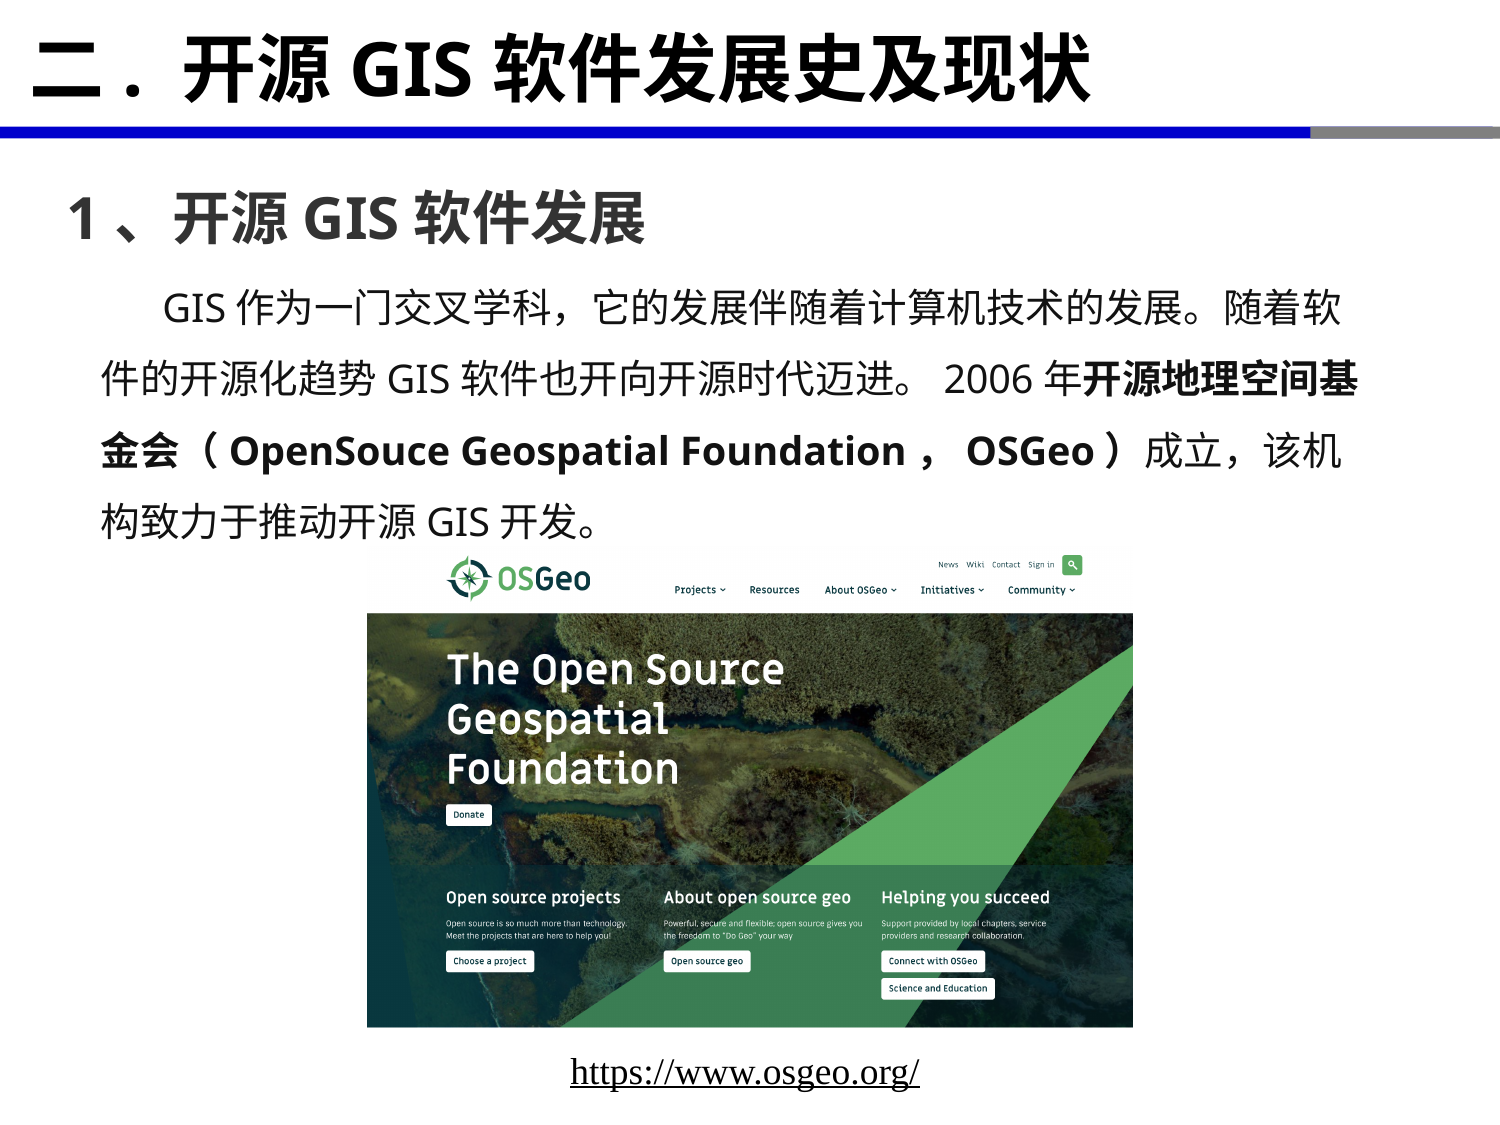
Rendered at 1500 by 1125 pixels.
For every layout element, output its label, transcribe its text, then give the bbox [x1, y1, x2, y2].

picture [367, 546, 1133, 1028]
title 二. 开源GIS软件发展史及现状 [0, 1, 1479, 132]
text_box 1、开源GIS软件发展 [52, 138, 1448, 259]
text_box GIS作为一门交叉学科，它的发展伴随着计算机技术的发展。随着软件的开源化趋势GIS软件也开向开源时代迈进。2006年开源地理空间基金会（OpenSouce Geospatial Foundation，OSGeo）成立，该机构致力于推动开源GIS开发。 [85, 251, 1393, 552]
text_box https://www.osgeo.org/ [290, 1039, 1210, 1099]
